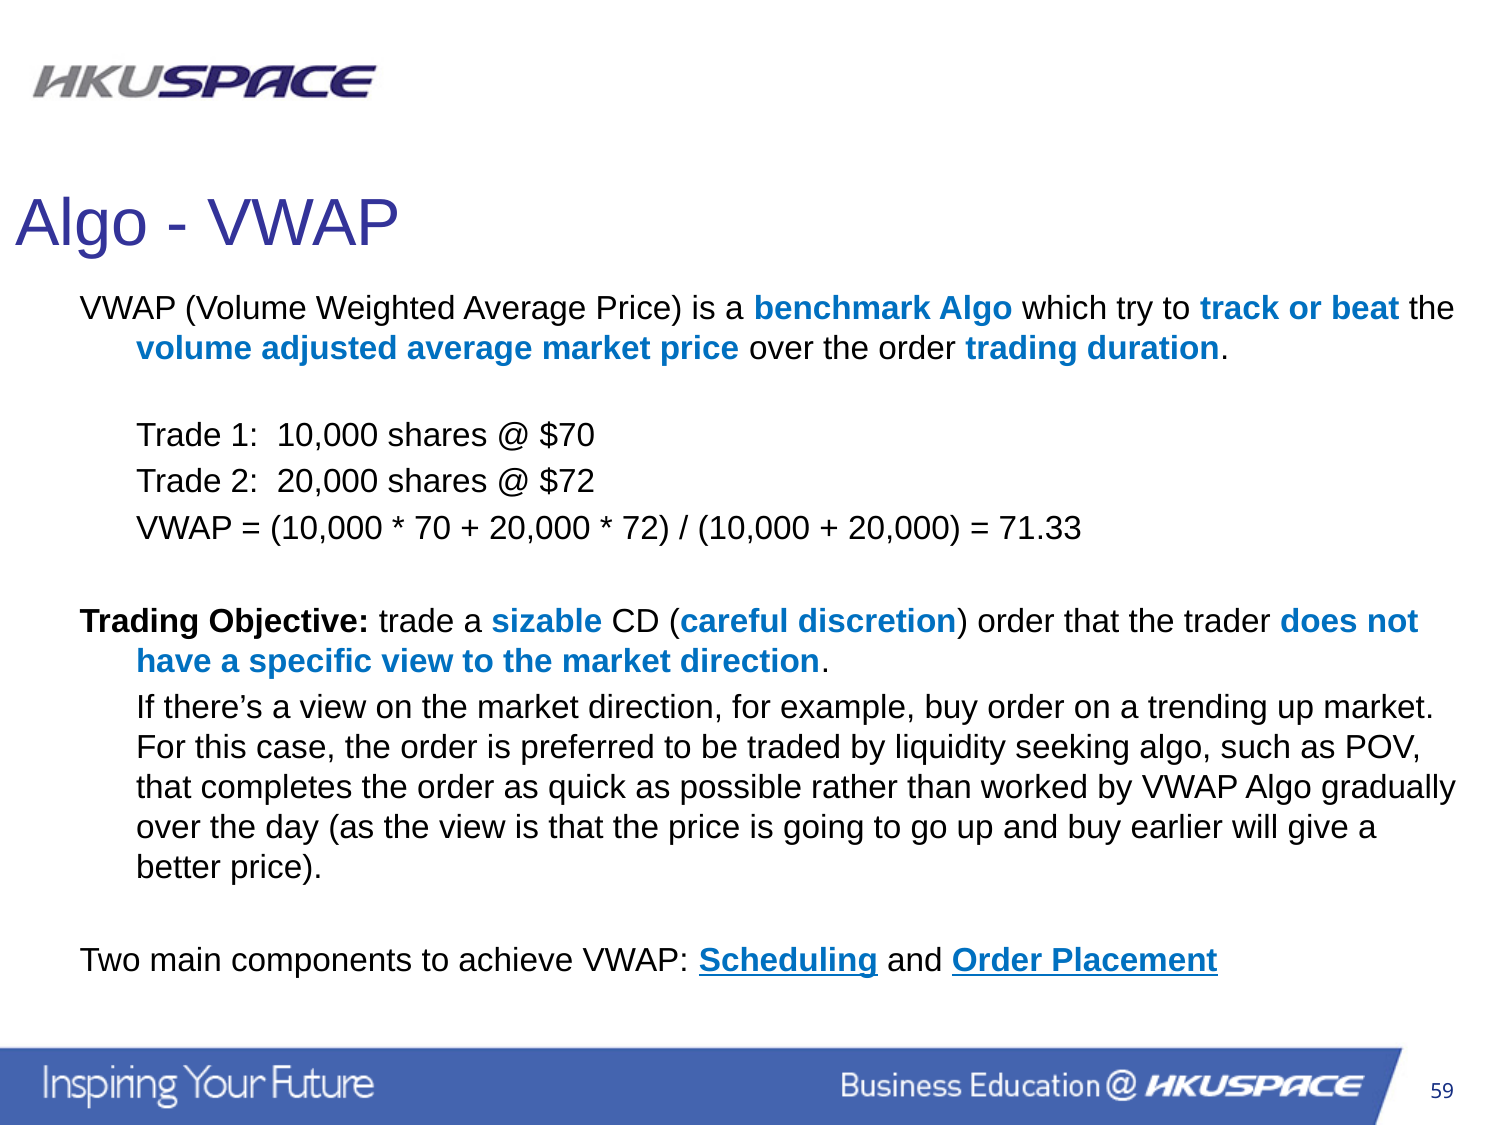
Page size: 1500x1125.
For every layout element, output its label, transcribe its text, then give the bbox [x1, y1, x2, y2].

slide_number 59 [1415, 1070, 1499, 1125]
picture [0, 0, 1500, 1125]
text_box VWAP (Volume Weighted Average Price) is a benchmark Algo which try to track or beat the volume adjusted average market price over the order trading duration. Trade 1: 10,000 shares @ $70 Trade 2: 20,000 shares @ $72 VWAP = (10,000 * 70 + 20,000 * 72) / (10,000 + 20,000) = 71.33 Trading Objective: trade a sizable CD (careful discretion) order that the trader does not have a specific view to the market direction. If there’s a view on the market direction, for example, buy order on a trending up market. For this case, the order is preferred to be traded by liquidity seeking algo, such as POV, that completes the order as quick as possible rather than worked by VWAP Algo gradually over the day (as the view is that the price is going to go up and buy earlier will give a better price). Two main components to achieve VWAP: Scheduling and Order Placement [64, 278, 1483, 1047]
title Algo - VWAP [0, 101, 1325, 266]
